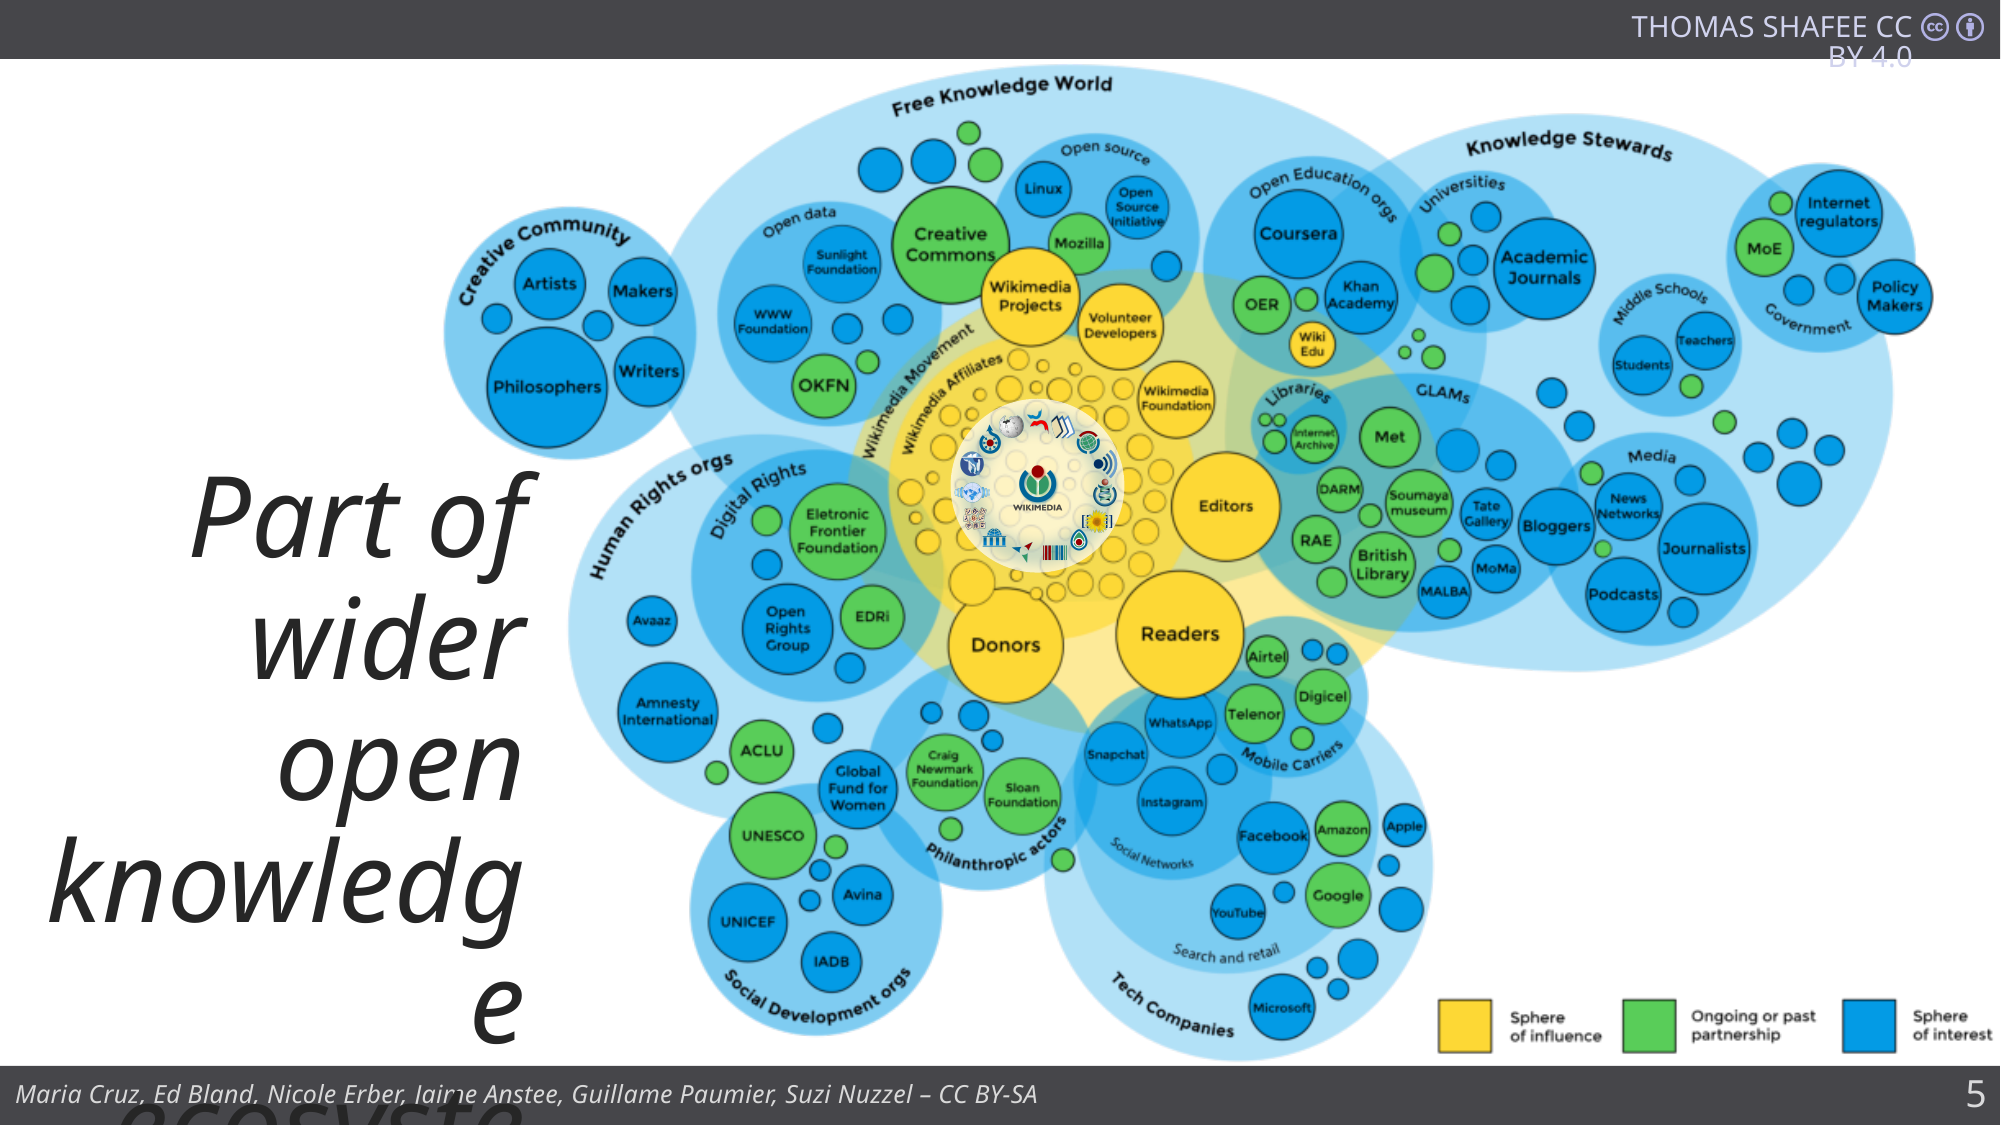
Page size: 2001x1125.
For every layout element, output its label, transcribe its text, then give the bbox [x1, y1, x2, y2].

text_box Part of wider open knowledge ecosystem [0, 453, 426, 672]
picture [433, 57, 2001, 1067]
list Maria Cruz, Ed Bland, Nicole Erber, Jaime Anstee, Guillame Paumier, Suzi Nuzzel – CC BY-SA [0, 1065, 1885, 1125]
slide_number 5 [1907, 1075, 1995, 1125]
